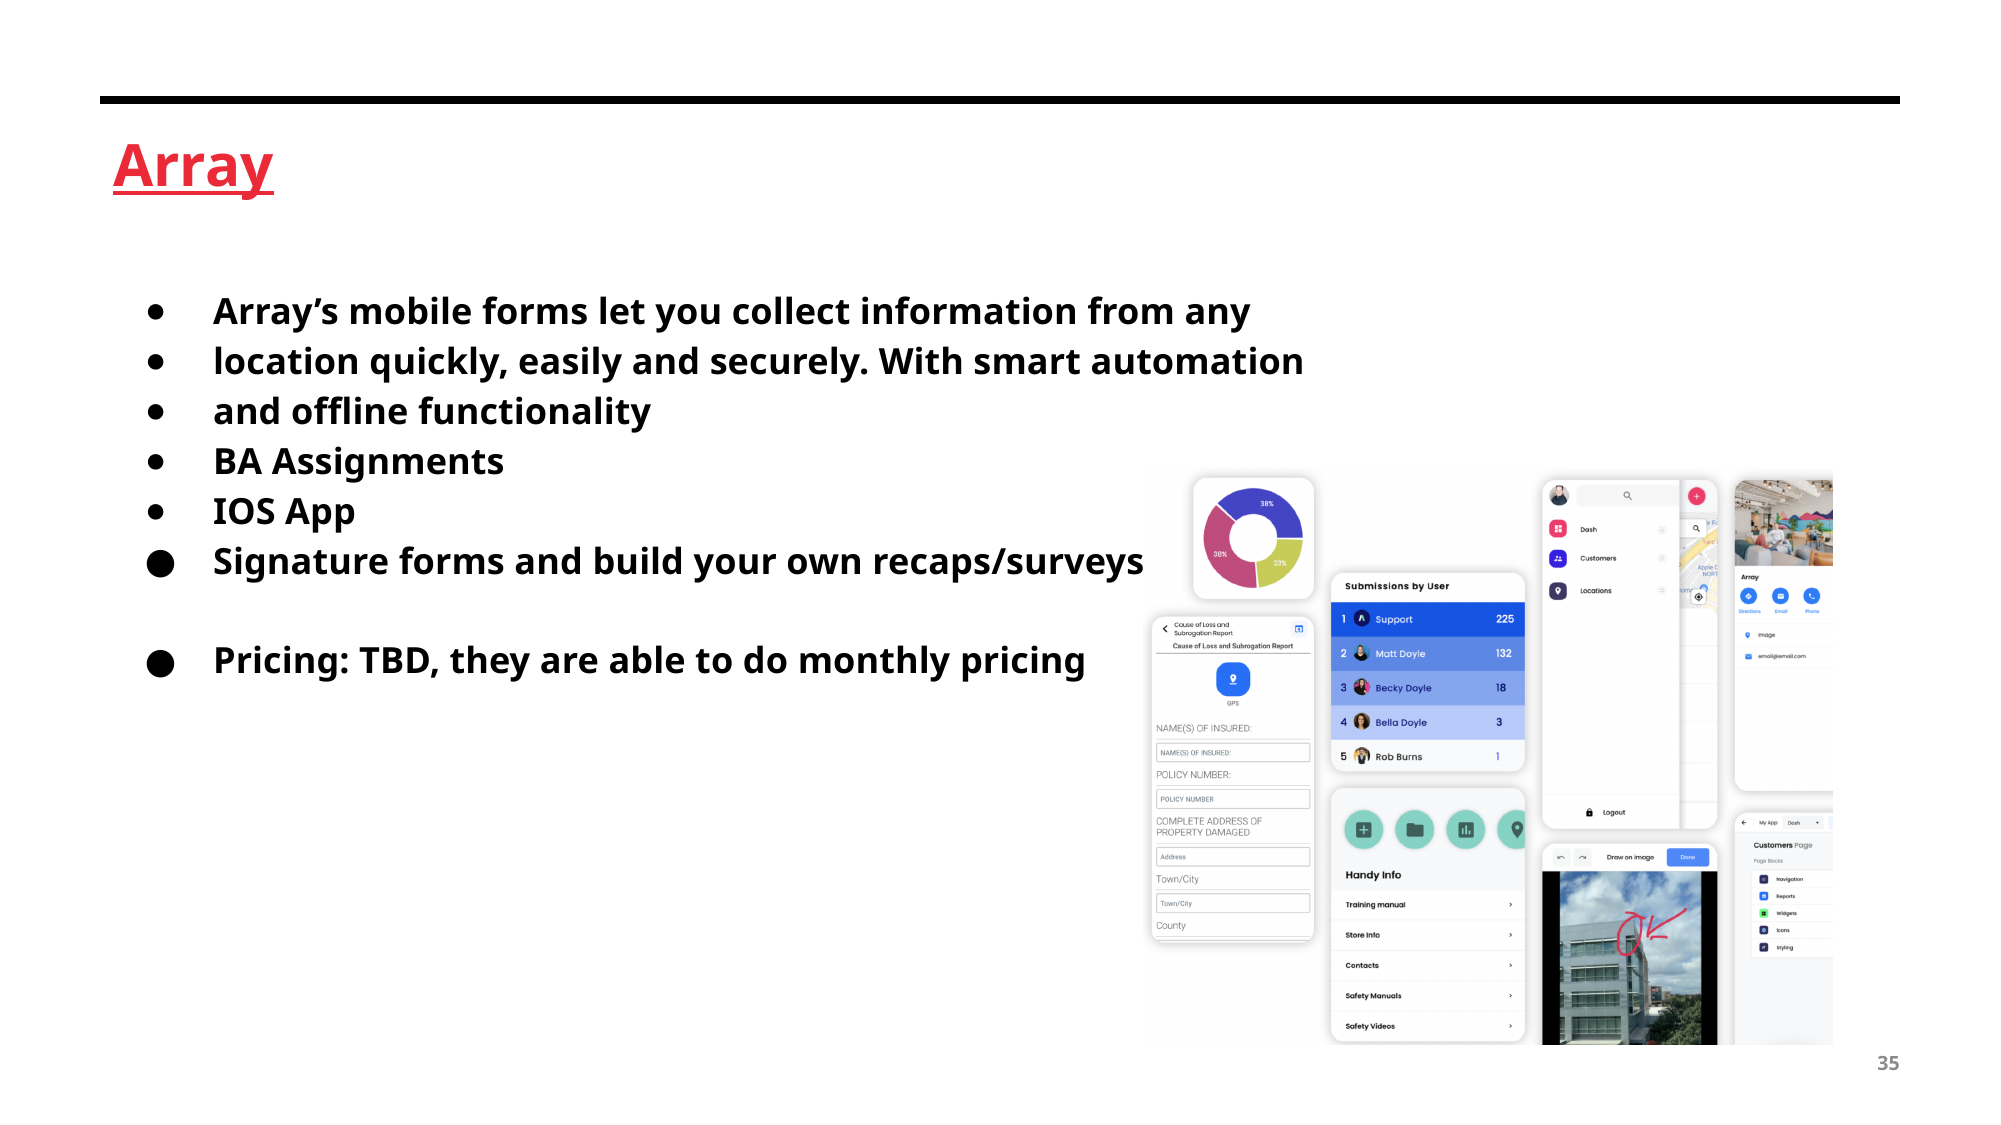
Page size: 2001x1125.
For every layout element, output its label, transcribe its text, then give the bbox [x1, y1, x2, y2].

title Array’s mobile forms let you collect information from any location quickly, easily and securely. With smart automation and offline functionality BA Assignments IOS App Signature forms and build your own recaps/surveys/etc Pricing: TBD, they are able to do monthly pricing [113, 238, 1650, 610]
picture [1142, 466, 1833, 1045]
slide_number 35 [1850, 1027, 1900, 1078]
title Array [113, 135, 1650, 210]
